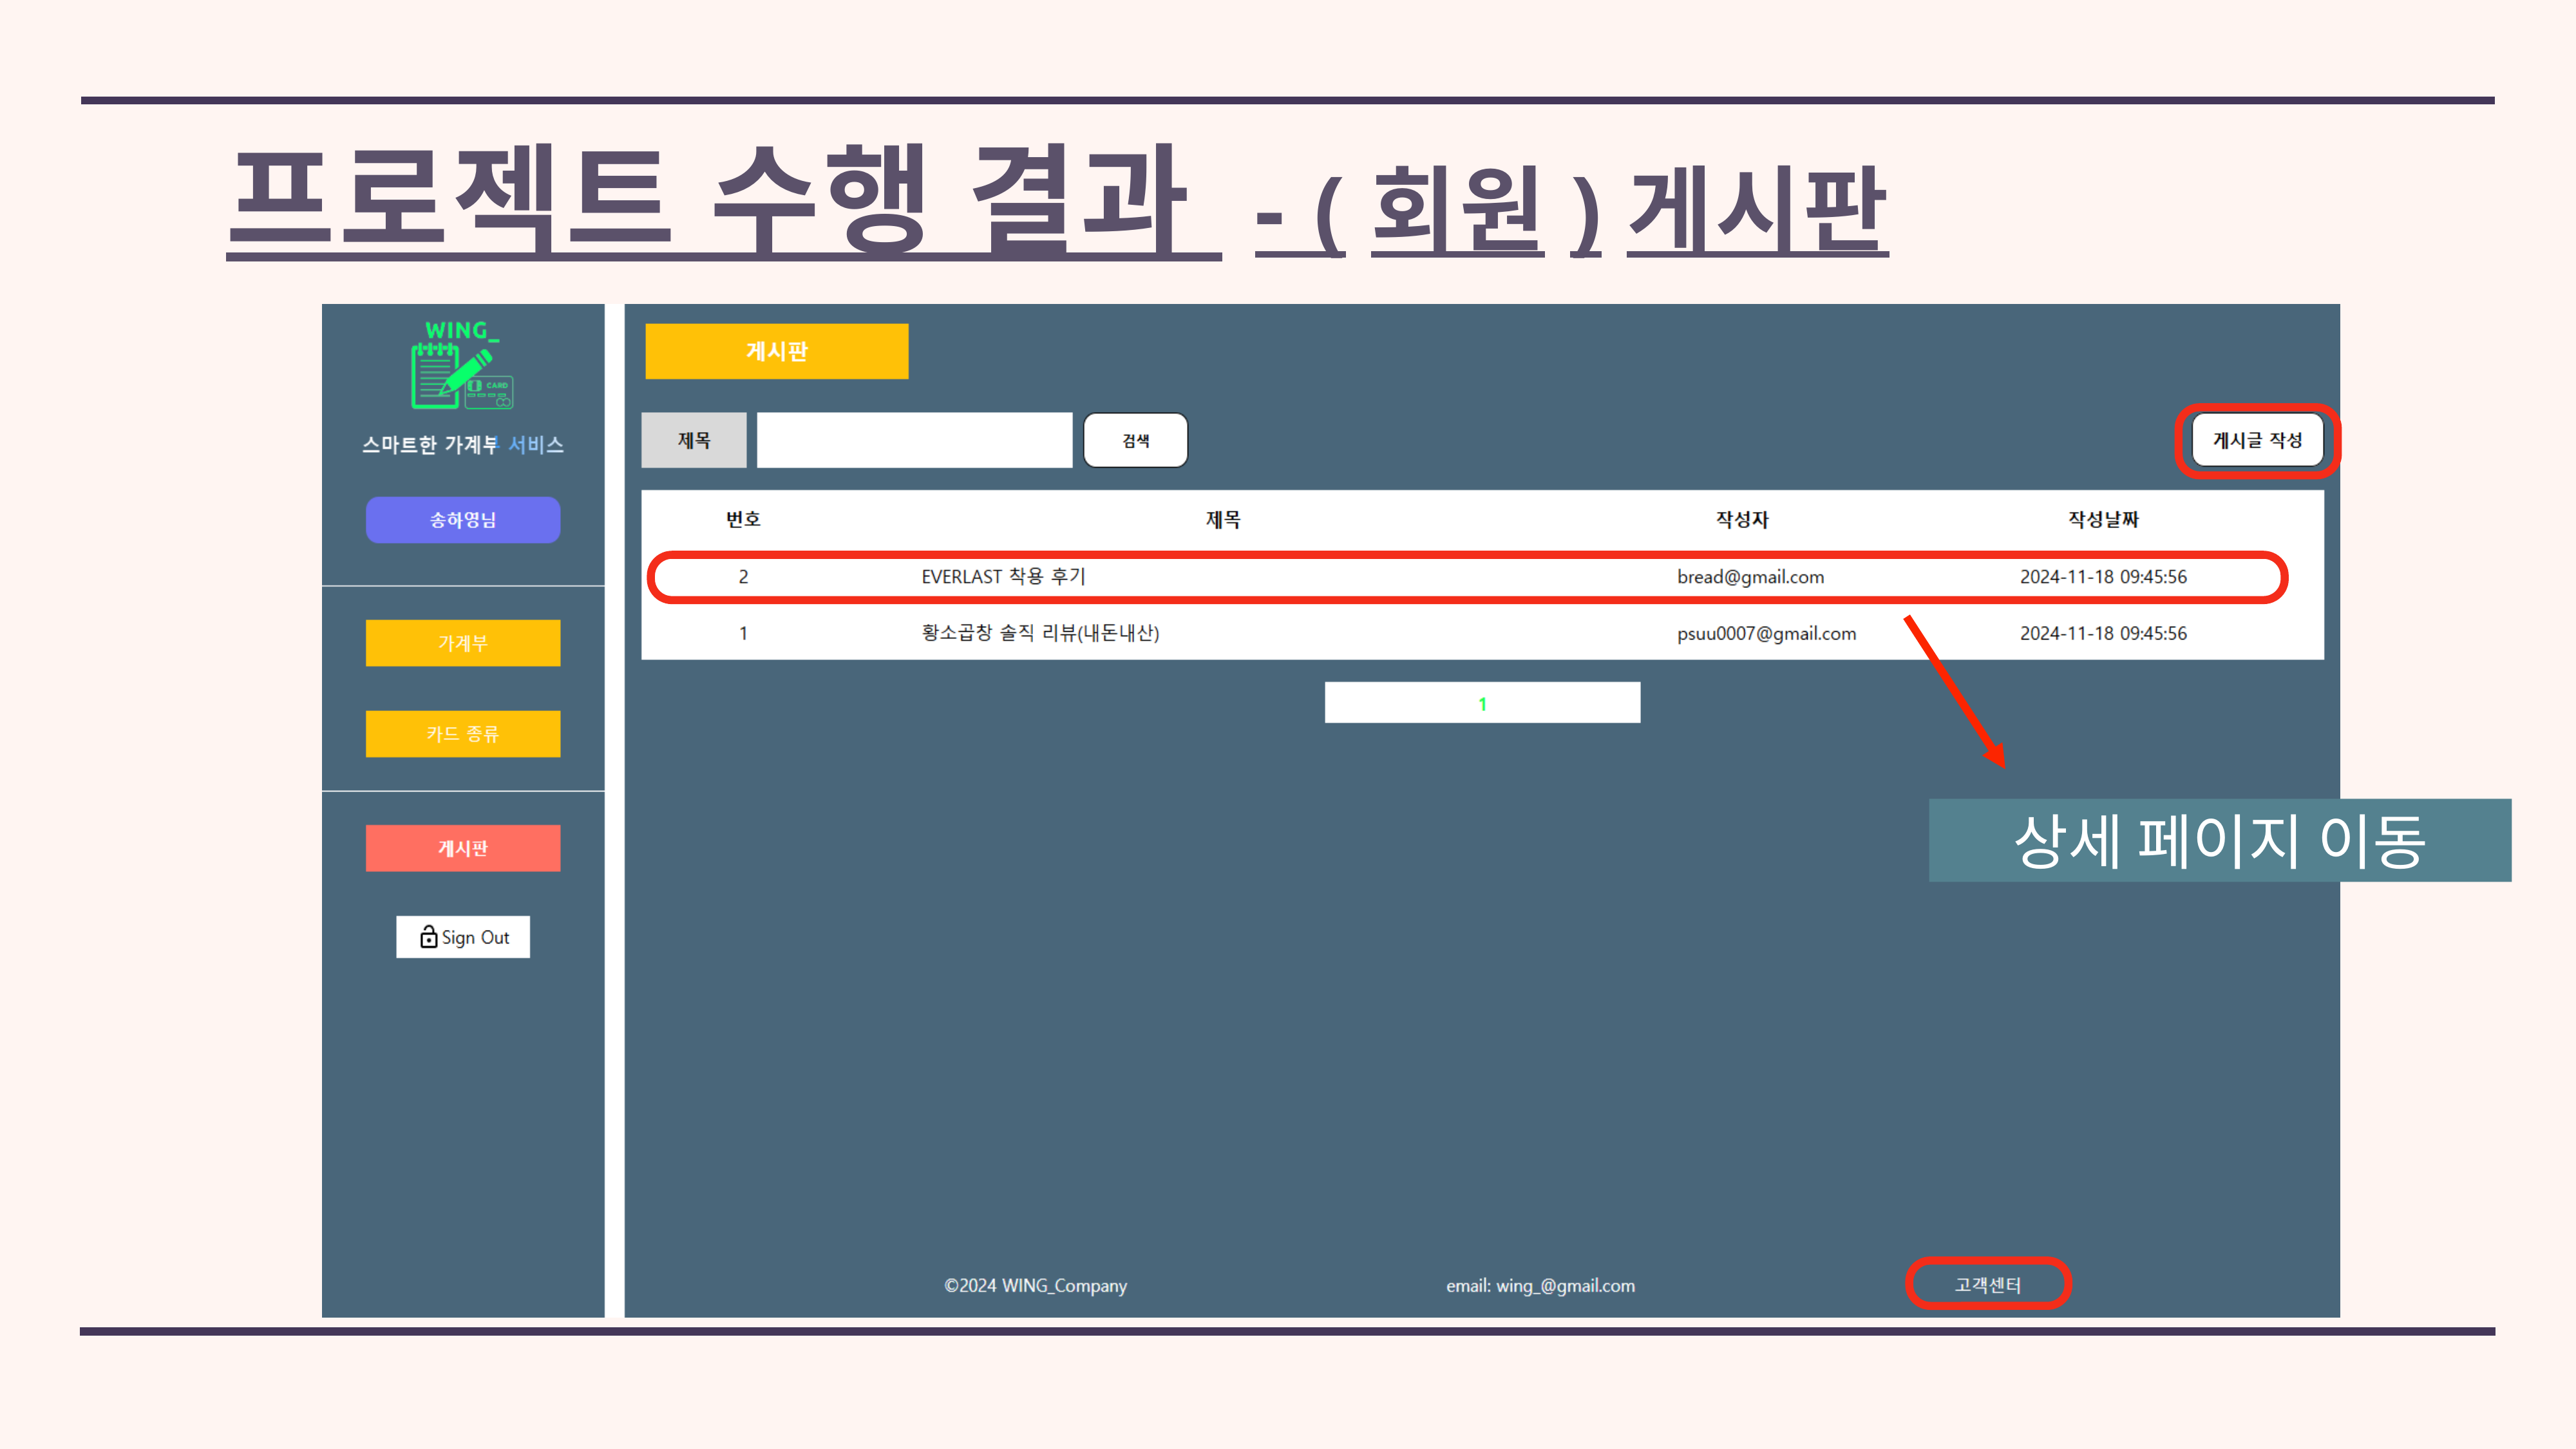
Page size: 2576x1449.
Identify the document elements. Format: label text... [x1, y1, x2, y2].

picture [321, 304, 2340, 1318]
title 프로젝트 수행 결과 - (회원)게시판 [220, 135, 2356, 310]
text_box 상세 페이지 이동 [2340, 799, 2512, 882]
